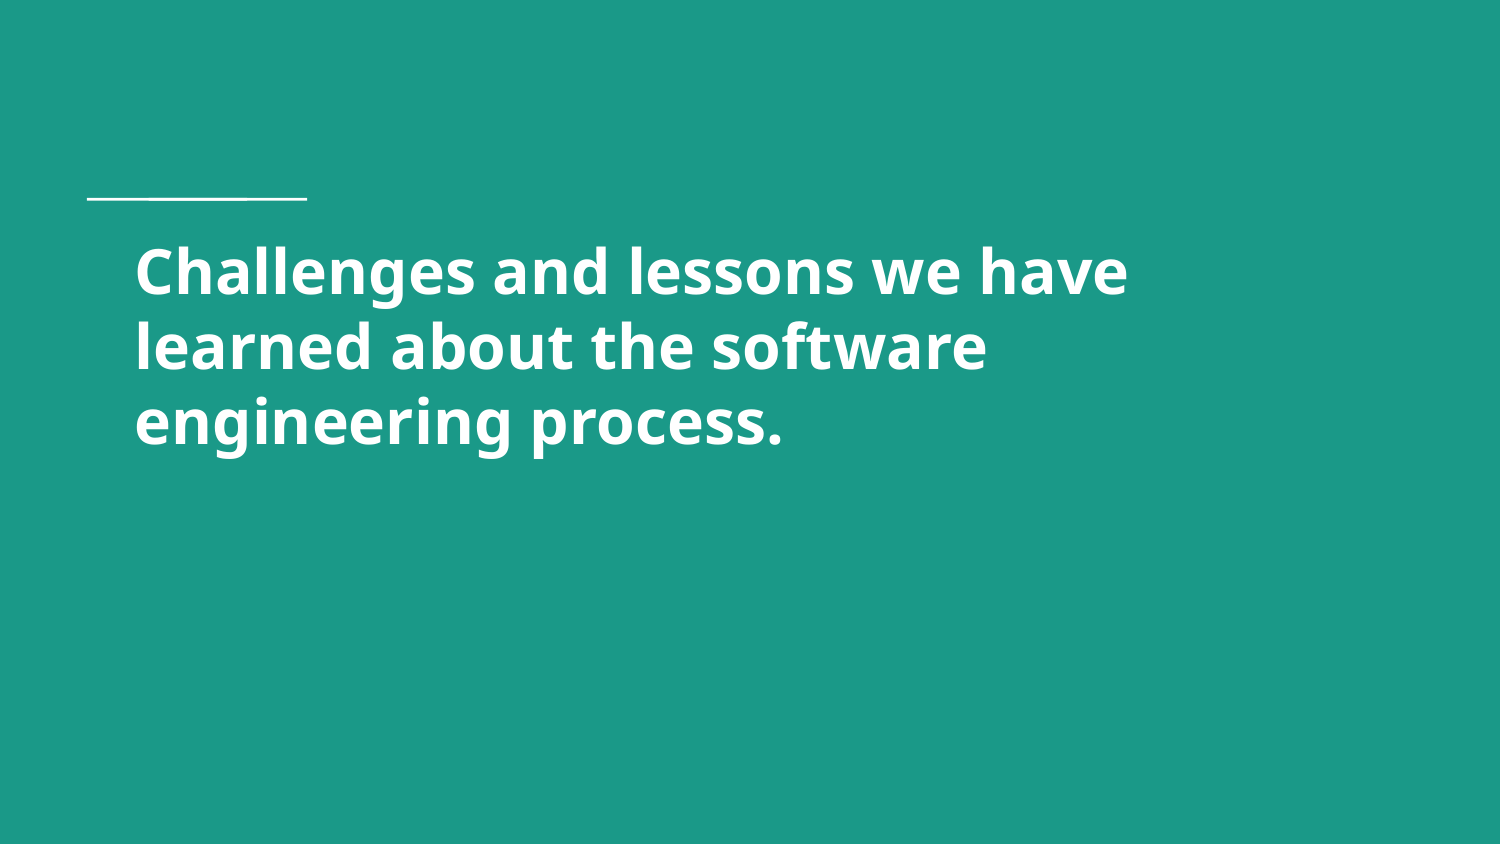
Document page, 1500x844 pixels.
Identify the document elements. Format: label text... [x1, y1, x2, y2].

title Challenges and lessons we have learned about the software engineering process. [119, 216, 1381, 466]
